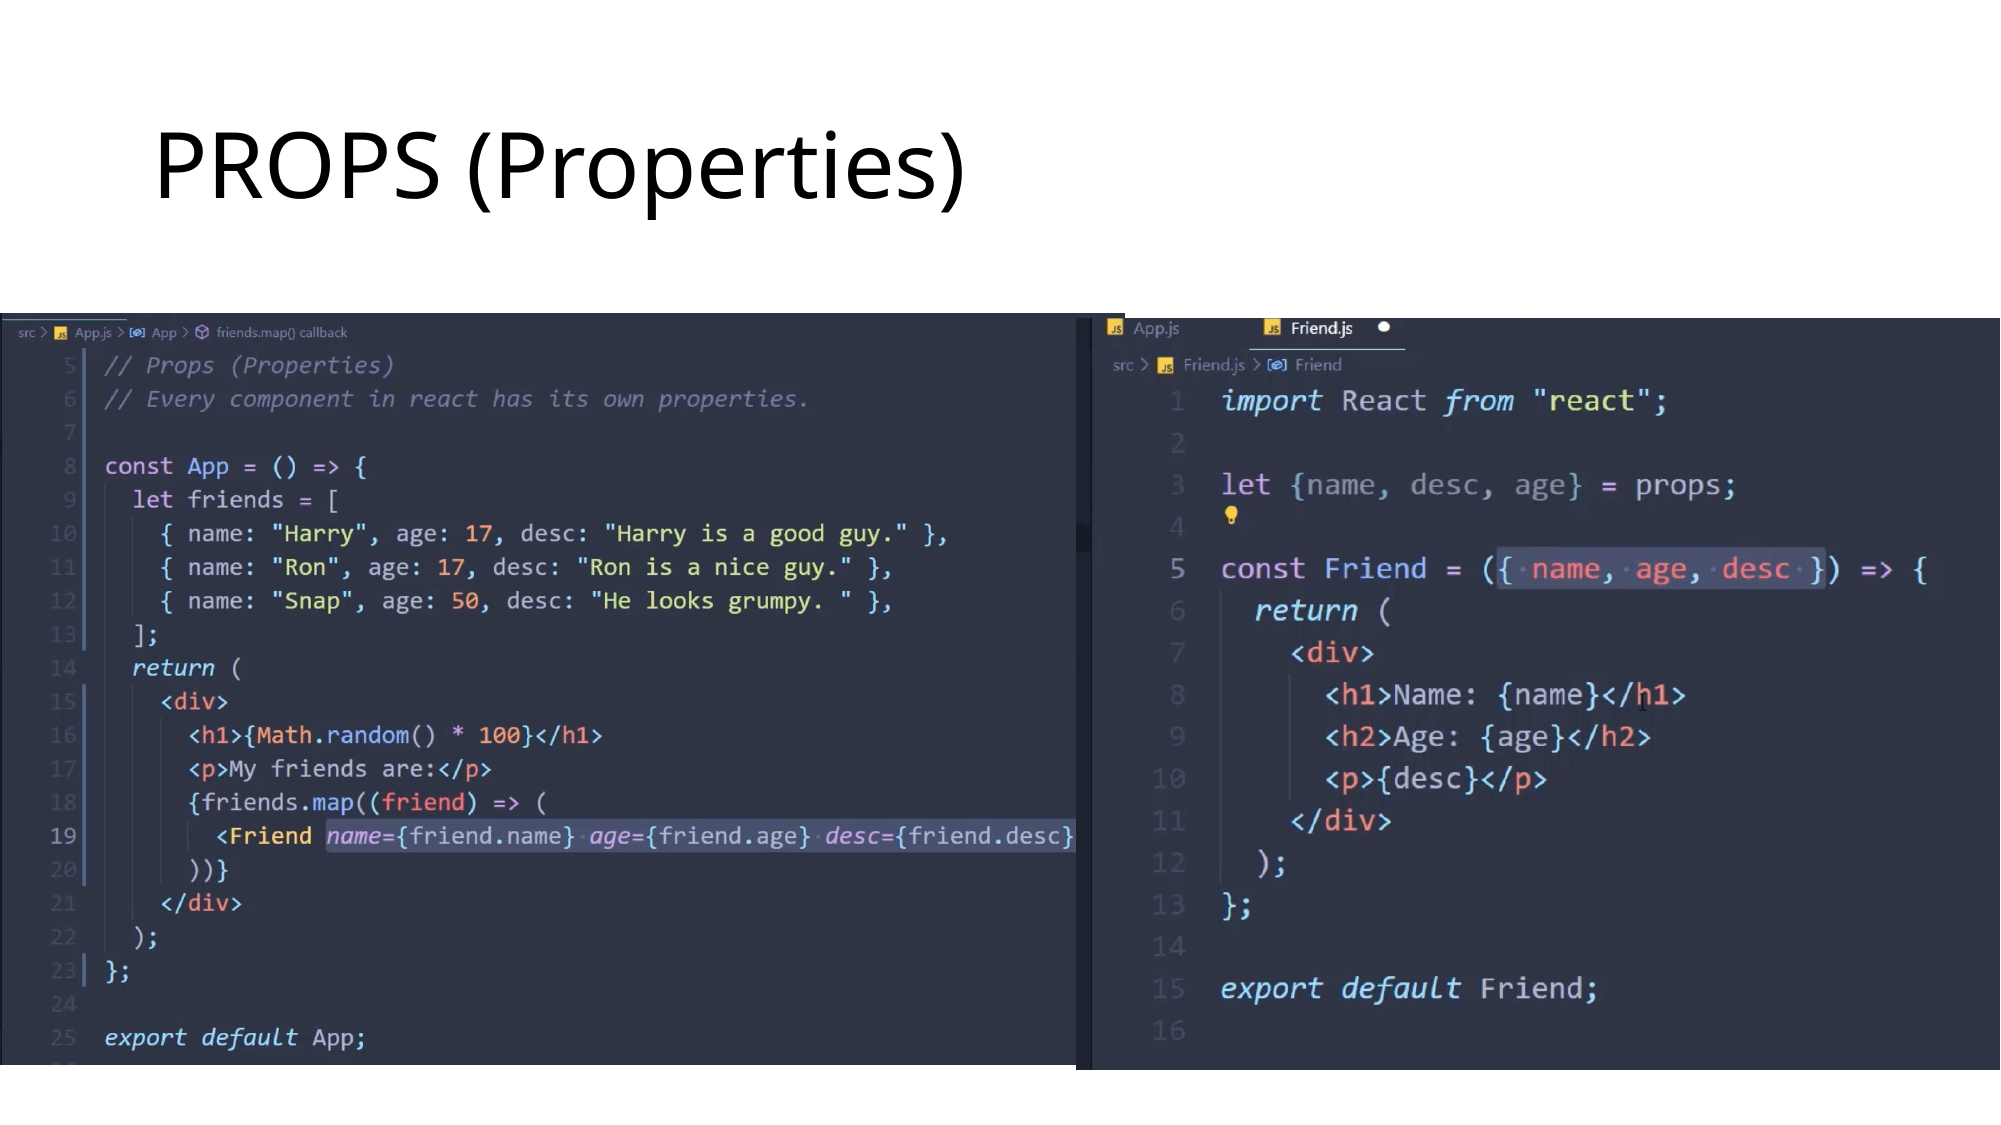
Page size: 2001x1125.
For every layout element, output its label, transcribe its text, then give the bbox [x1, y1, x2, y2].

picture [0, 313, 2000, 1070]
title PROPS (Properties) [137, 59, 1863, 278]
